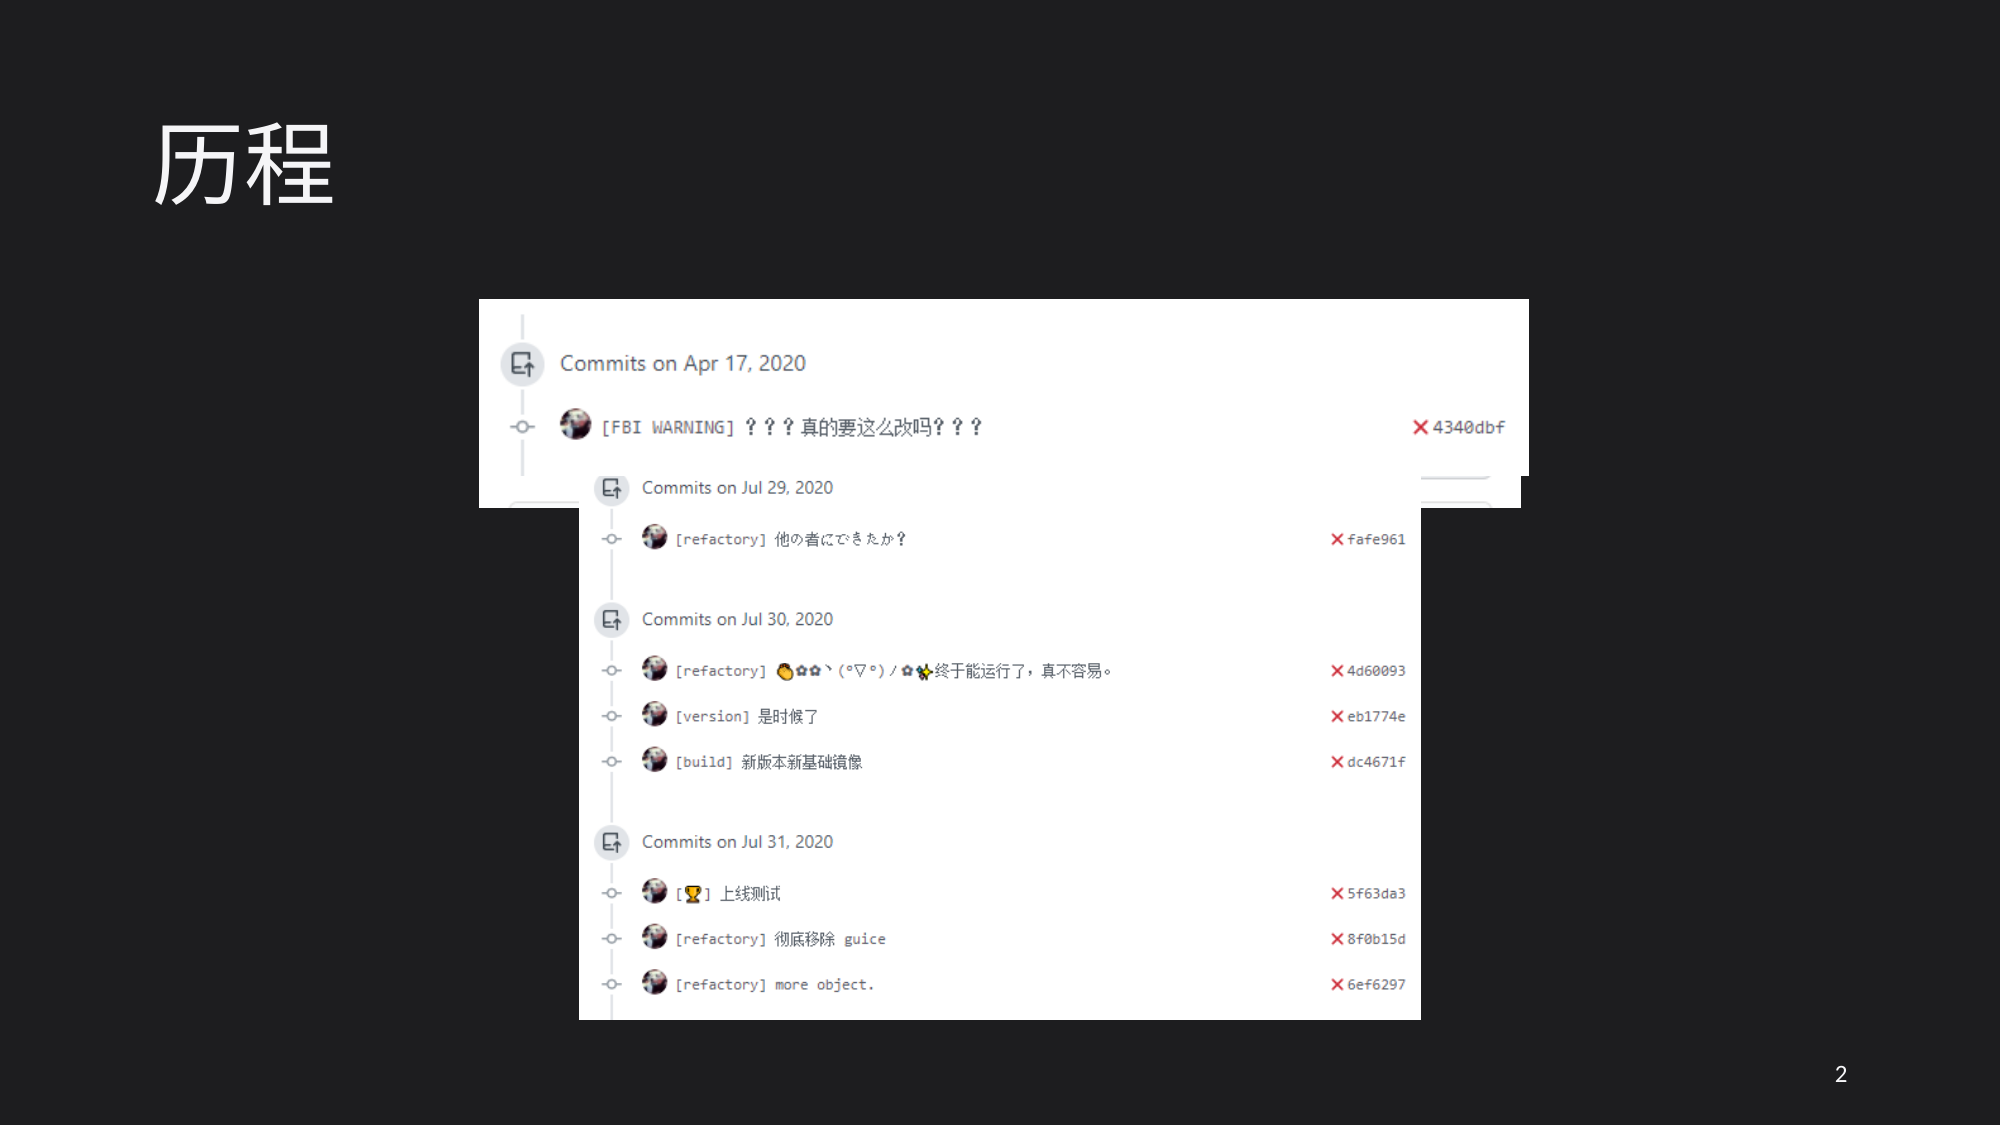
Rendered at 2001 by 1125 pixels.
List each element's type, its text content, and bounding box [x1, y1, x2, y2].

slide_number 2 [1412, 1042, 1863, 1103]
title 历程 [137, 59, 1863, 278]
picture [479, 299, 1529, 1020]
